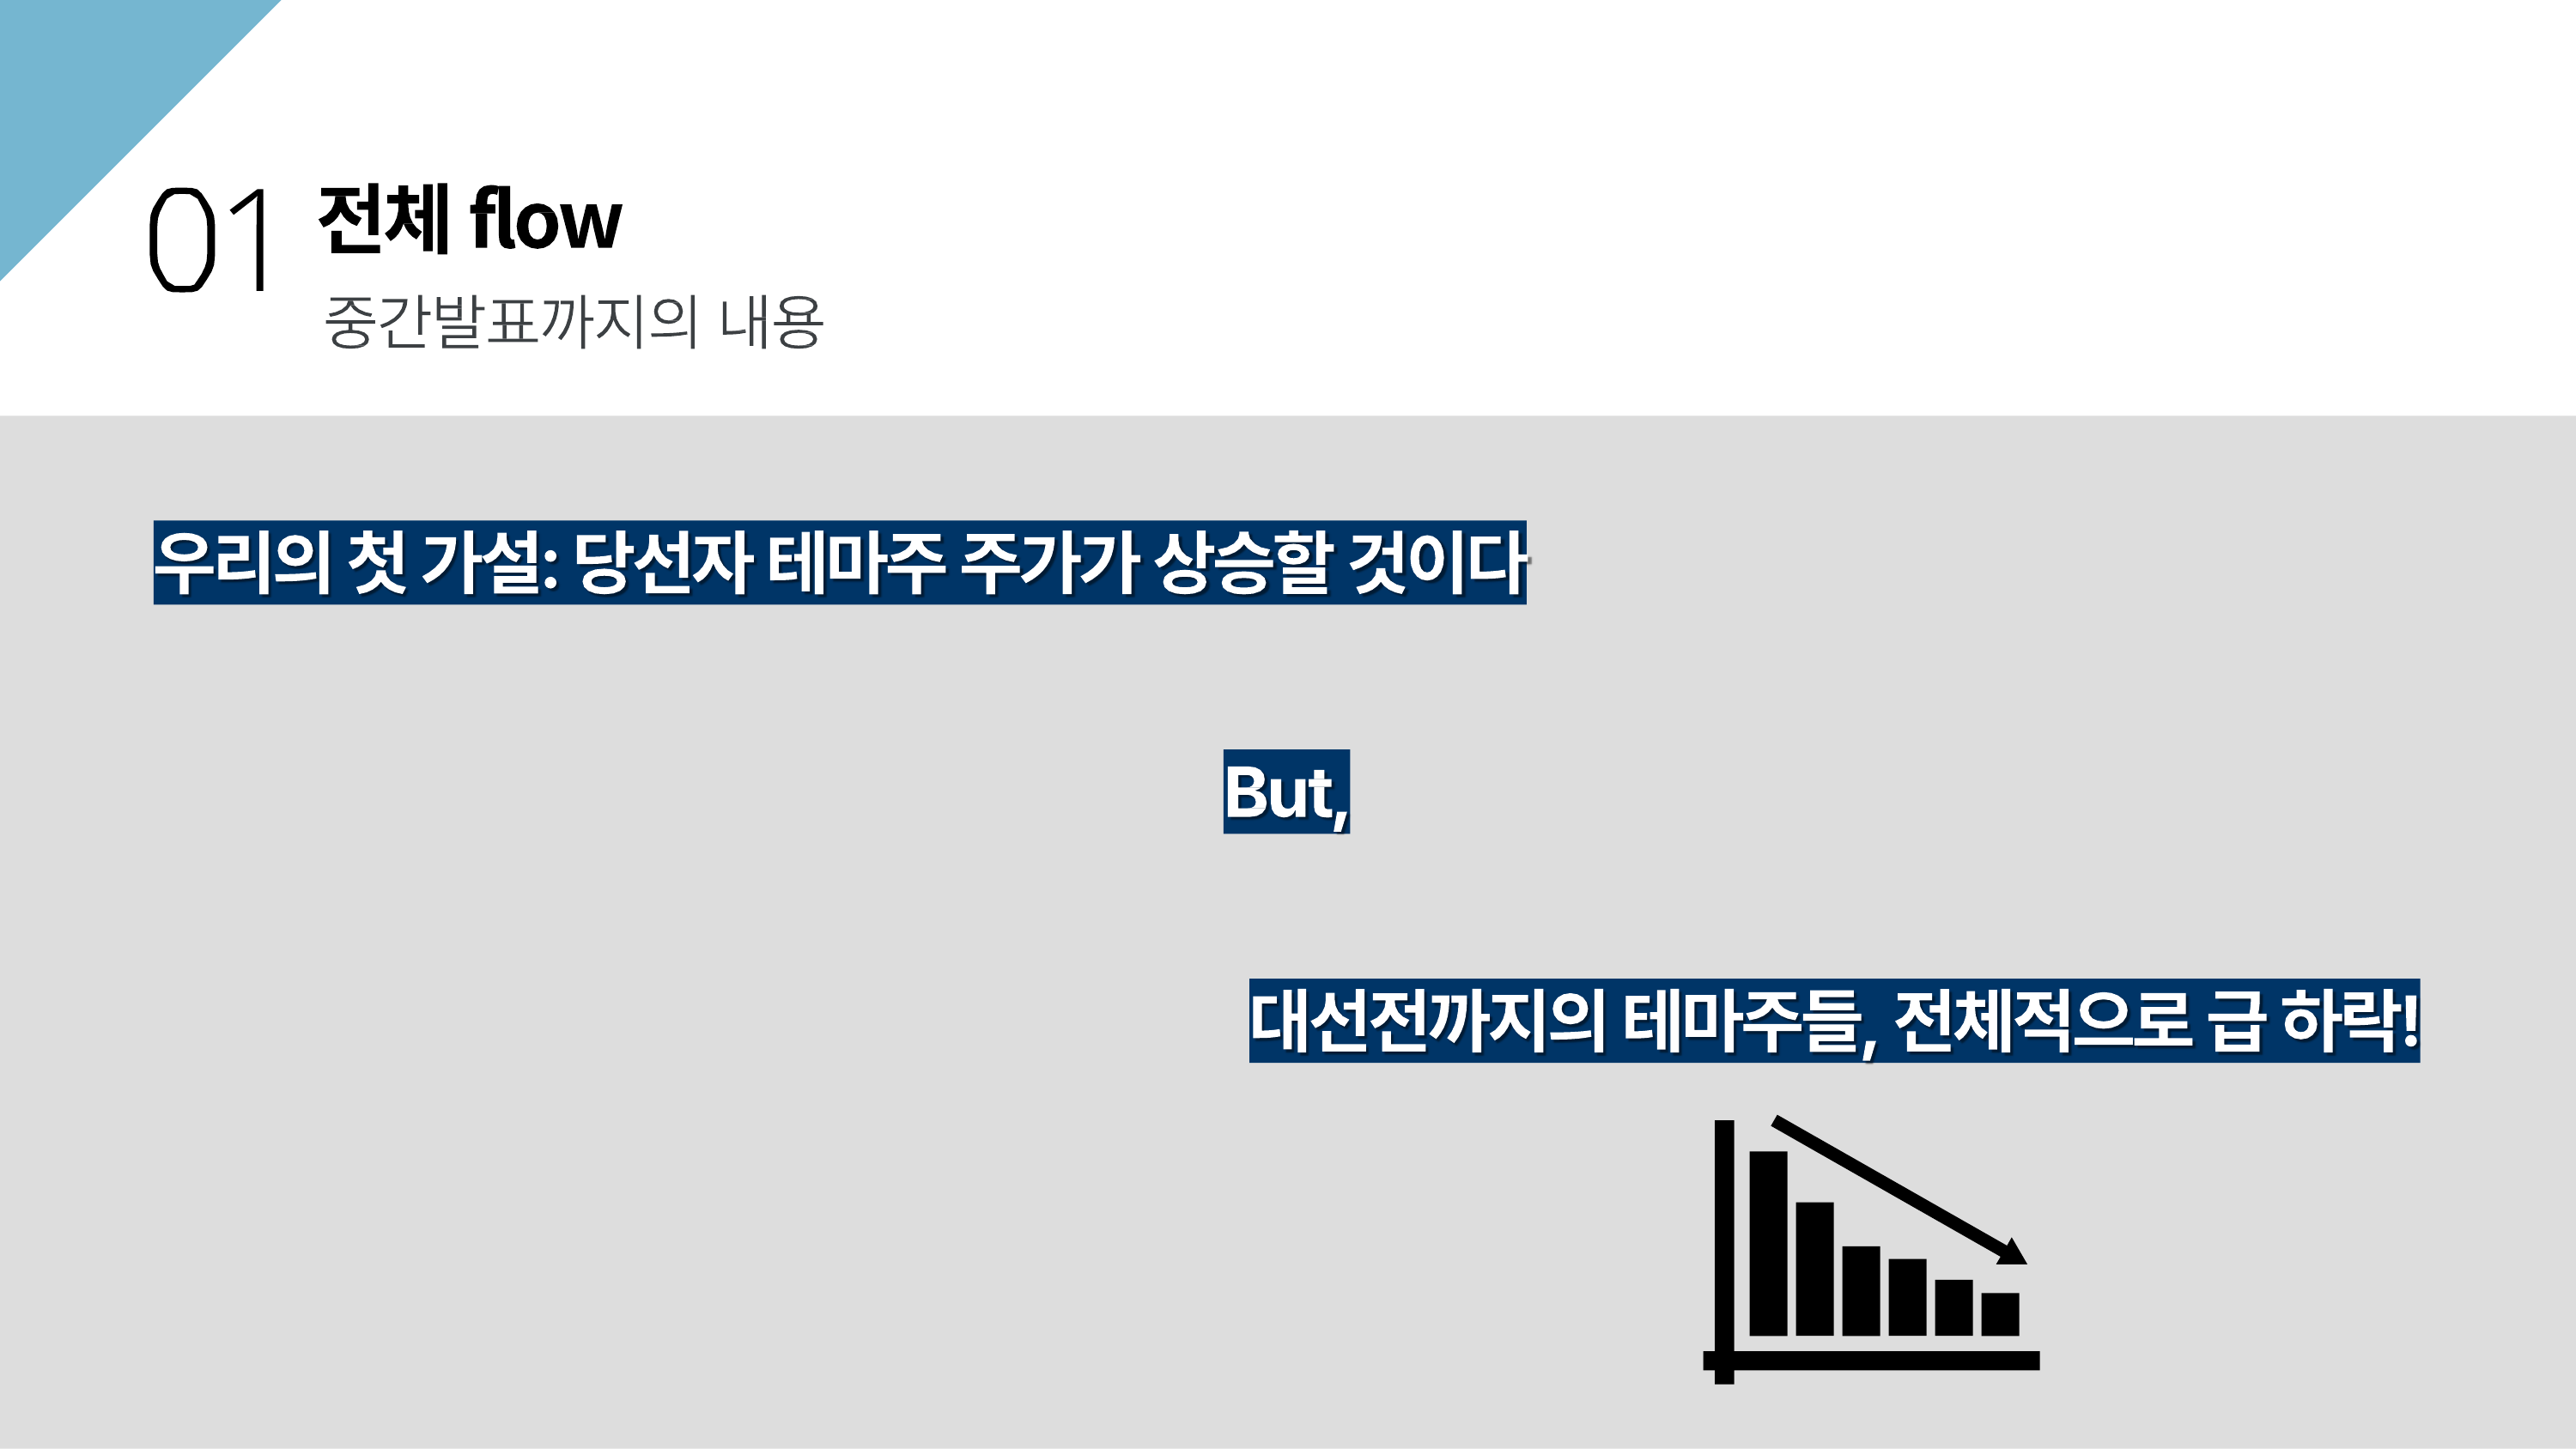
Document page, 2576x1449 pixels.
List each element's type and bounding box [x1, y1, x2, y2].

text_box [437, 183, 447, 255]
text_box [88, 449, 2576, 1385]
text_box [636, 294, 641, 349]
text_box [149, 187, 216, 293]
text_box [780, 330, 817, 349]
text_box [690, 294, 695, 349]
text_box [436, 297, 462, 321]
text_box [597, 300, 631, 339]
text_box [722, 301, 746, 335]
text_box [472, 294, 485, 324]
text_box [580, 294, 594, 349]
text_box [442, 325, 479, 349]
text_box [560, 204, 623, 248]
text_box [653, 299, 683, 324]
text_box [388, 330, 425, 348]
text_box [516, 203, 559, 249]
text_box [774, 295, 823, 325]
text_box [325, 320, 375, 349]
text_box [356, 183, 379, 235]
text_box [750, 294, 766, 349]
text_box [380, 299, 408, 329]
text_box [558, 300, 574, 341]
text_box [329, 297, 373, 317]
text_box [651, 331, 688, 337]
text_box [542, 300, 559, 336]
text_box [0, 0, 282, 282]
text_box [418, 294, 431, 335]
text_box [470, 185, 516, 249]
text_box [331, 230, 380, 253]
text_box [229, 189, 264, 291]
text_box [318, 187, 362, 227]
text_box [488, 300, 538, 343]
text_box [385, 184, 433, 252]
